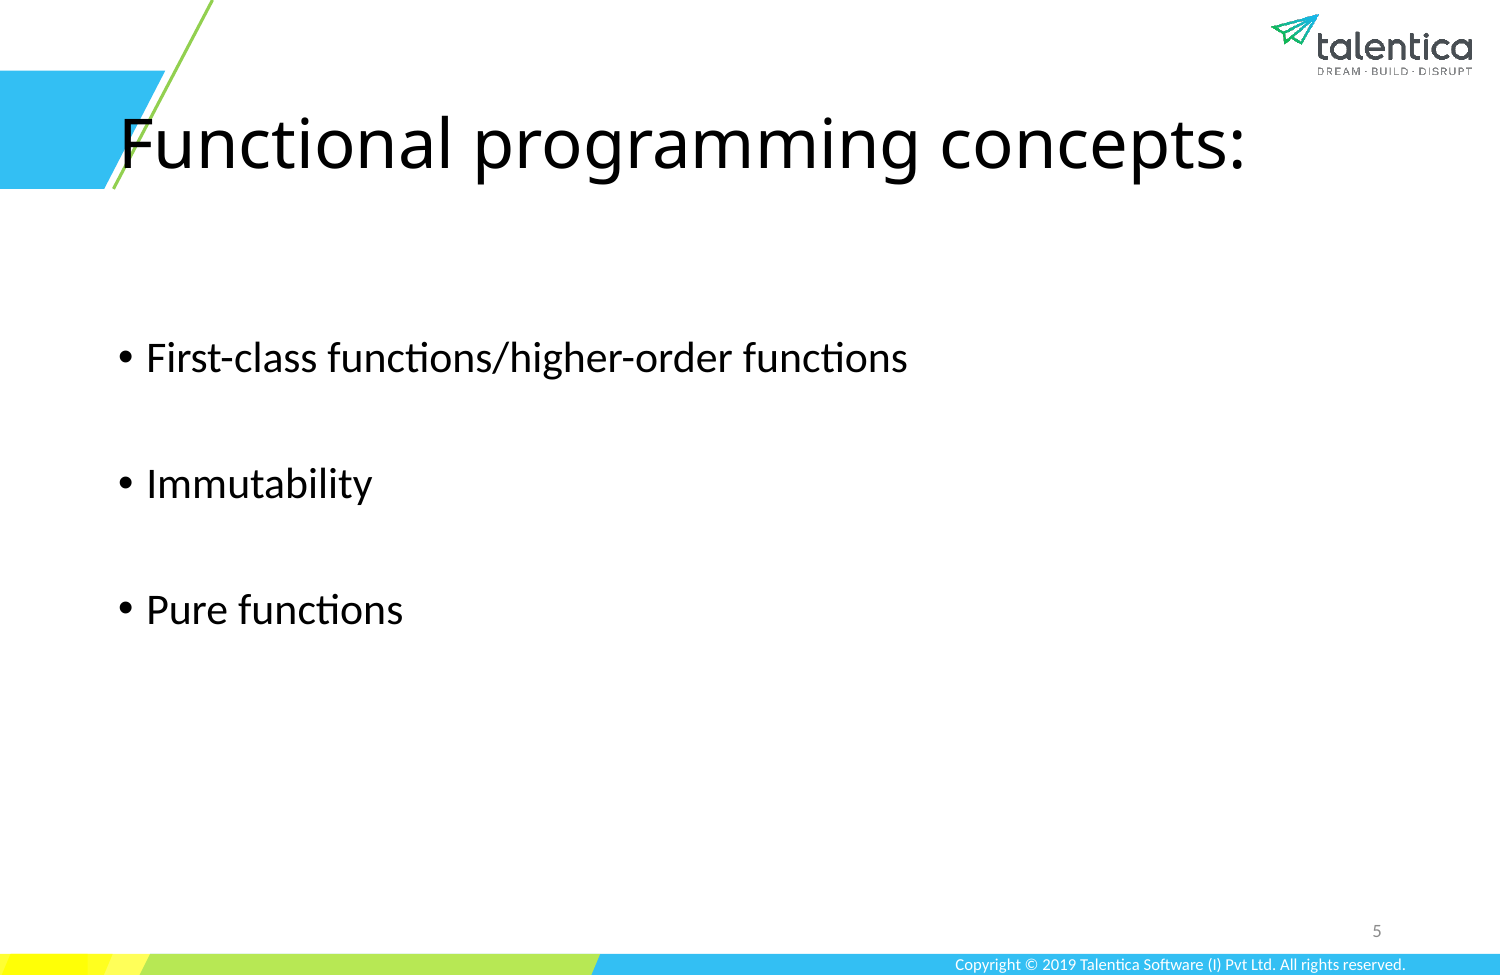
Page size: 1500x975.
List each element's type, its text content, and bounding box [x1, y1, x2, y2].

title Functional programming concepts: [103, 51, 1397, 241]
list First-class functions/higher-order functions Immutability Pure functions [103, 259, 1397, 879]
slide_number 5 [1059, 903, 1397, 956]
picture [1262, 6, 1482, 83]
